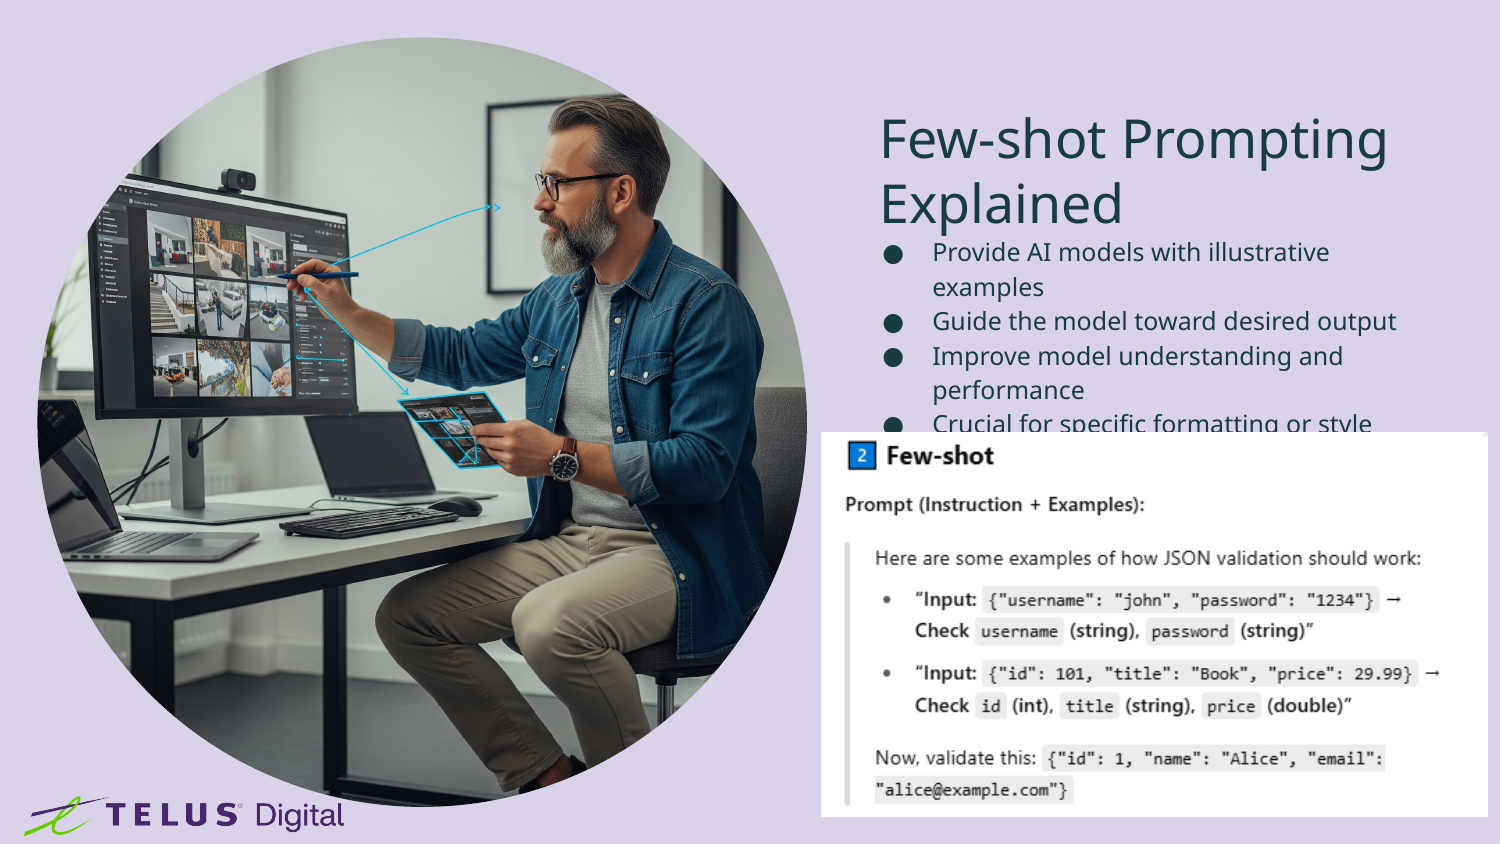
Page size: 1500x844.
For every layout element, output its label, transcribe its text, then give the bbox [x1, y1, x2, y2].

picture [821, 431, 1488, 817]
list Provide AI models with illustrative examples Guide the model toward desired output Improve model understanding and performance Crucial for specific formatting or style [857, 114, 1440, 430]
picture [23, 37, 808, 837]
title Few-shot Prompting Explained [879, 105, 1449, 236]
